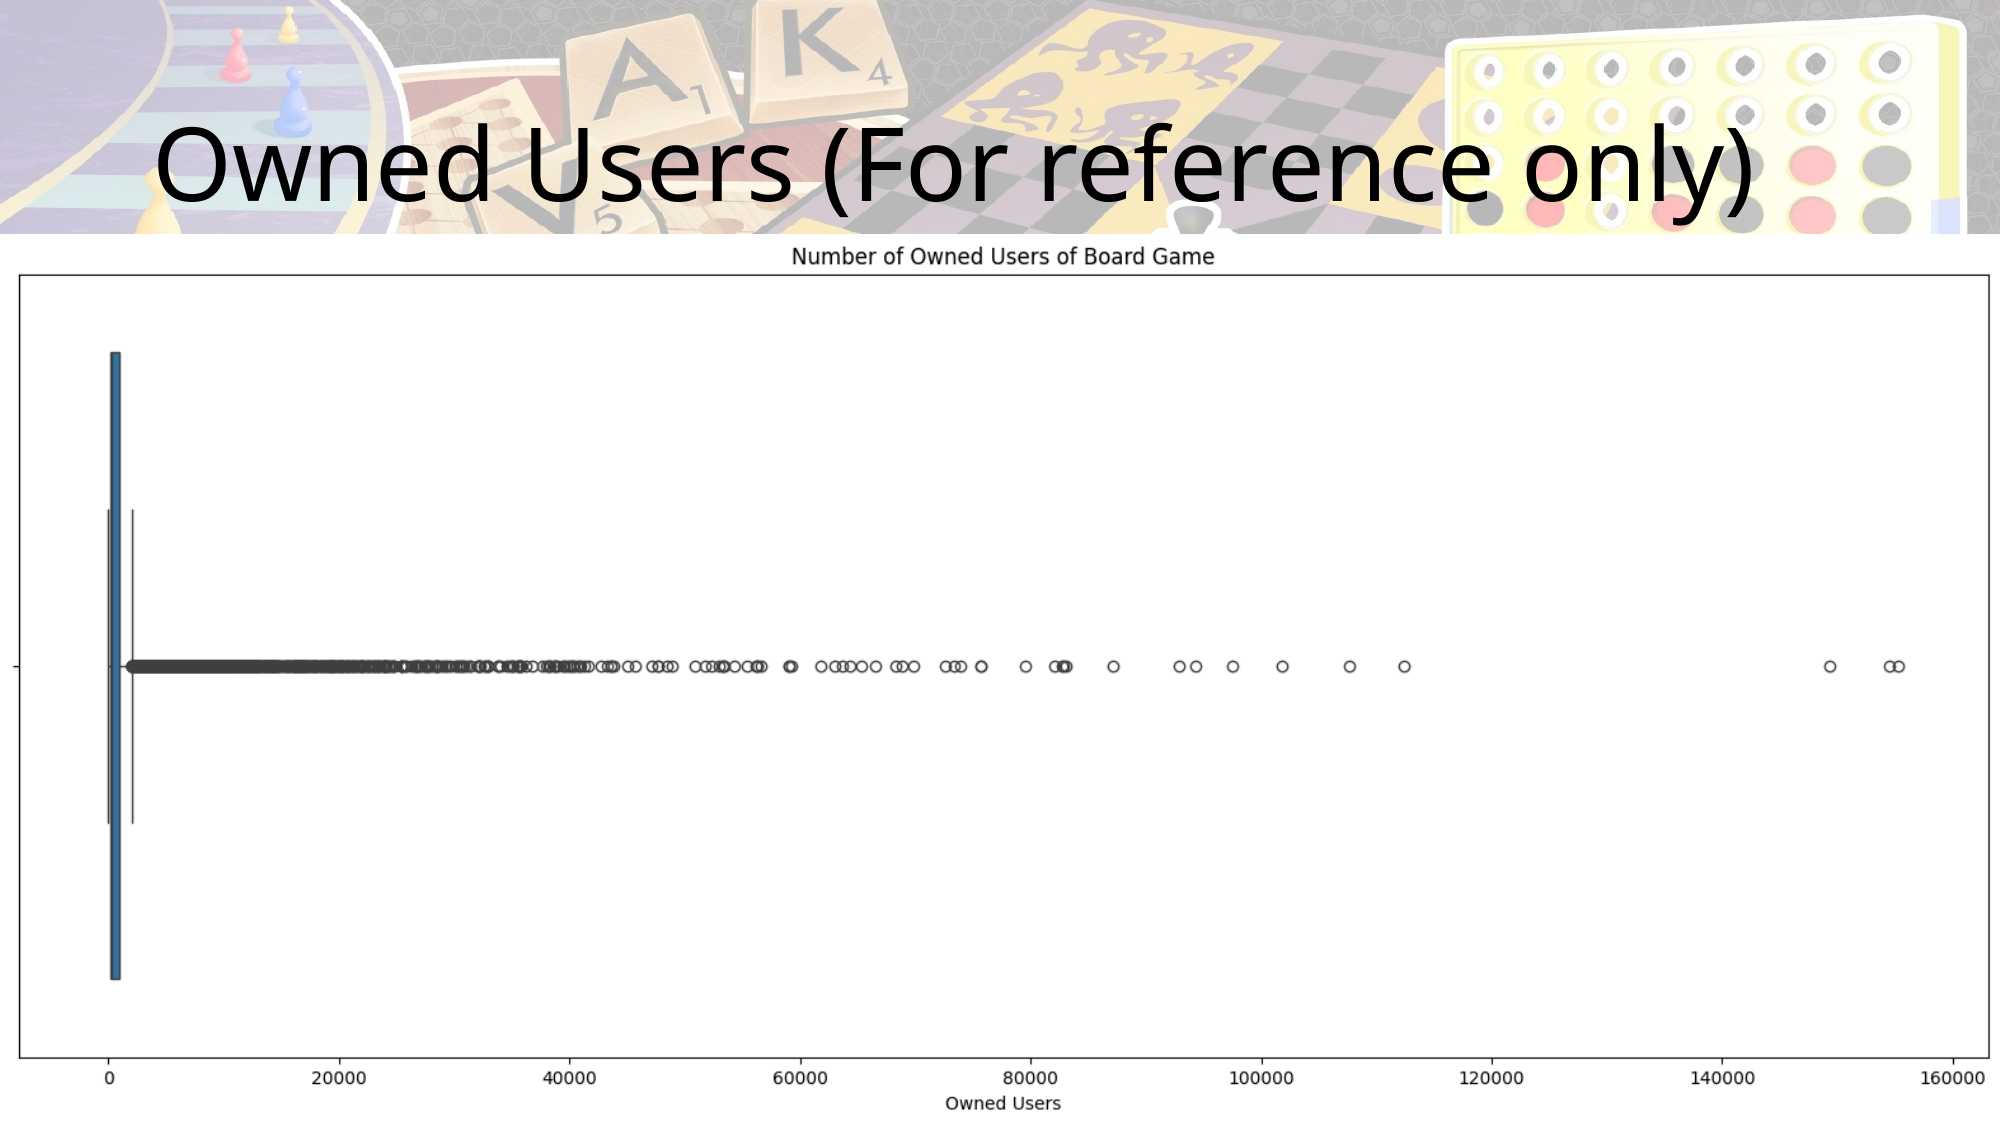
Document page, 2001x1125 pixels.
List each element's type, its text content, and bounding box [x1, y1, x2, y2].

picture [0, 234, 2000, 1125]
title Owned Users (For reference only) [137, 59, 1863, 234]
